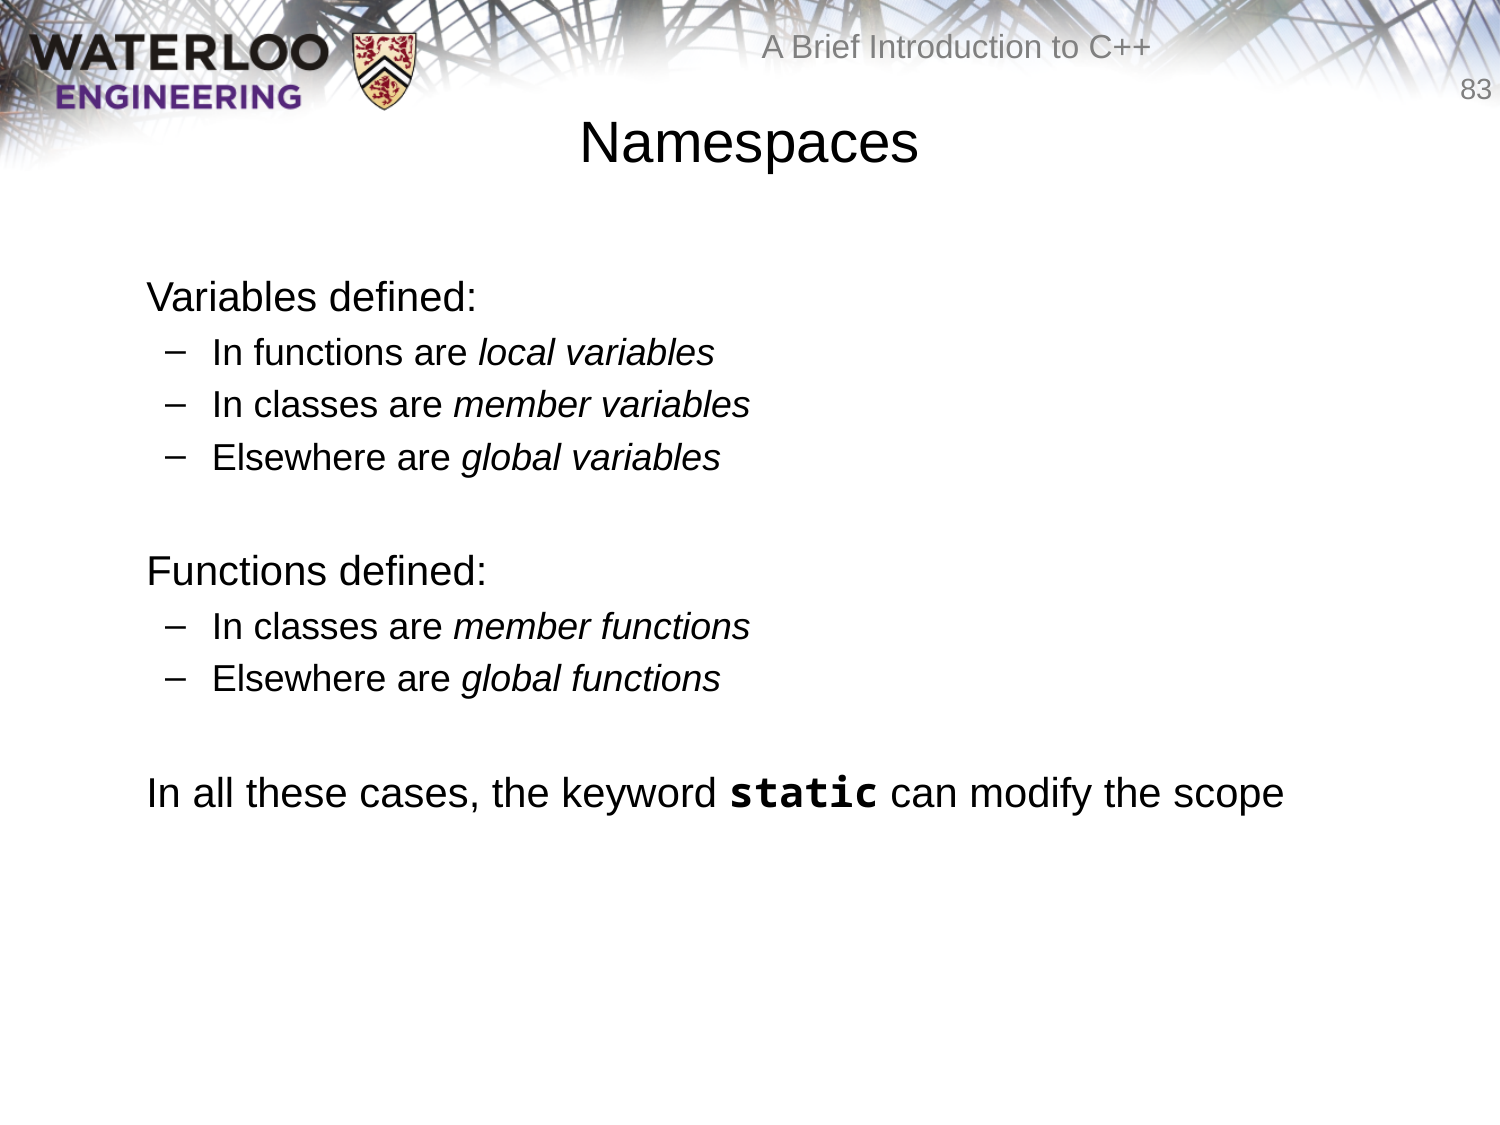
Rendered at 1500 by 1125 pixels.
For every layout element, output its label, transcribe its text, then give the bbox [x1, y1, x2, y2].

title Namespaces [74, 44, 1426, 233]
list Variables defined: In functions are local variables In classes are member variables Elsewhere are global variables Functions defined: In classes are member functions Elsewhere are global functions In all these cases, the keyword static can modify the scope [74, 262, 1426, 1006]
picture [0, 0, 1500, 1125]
